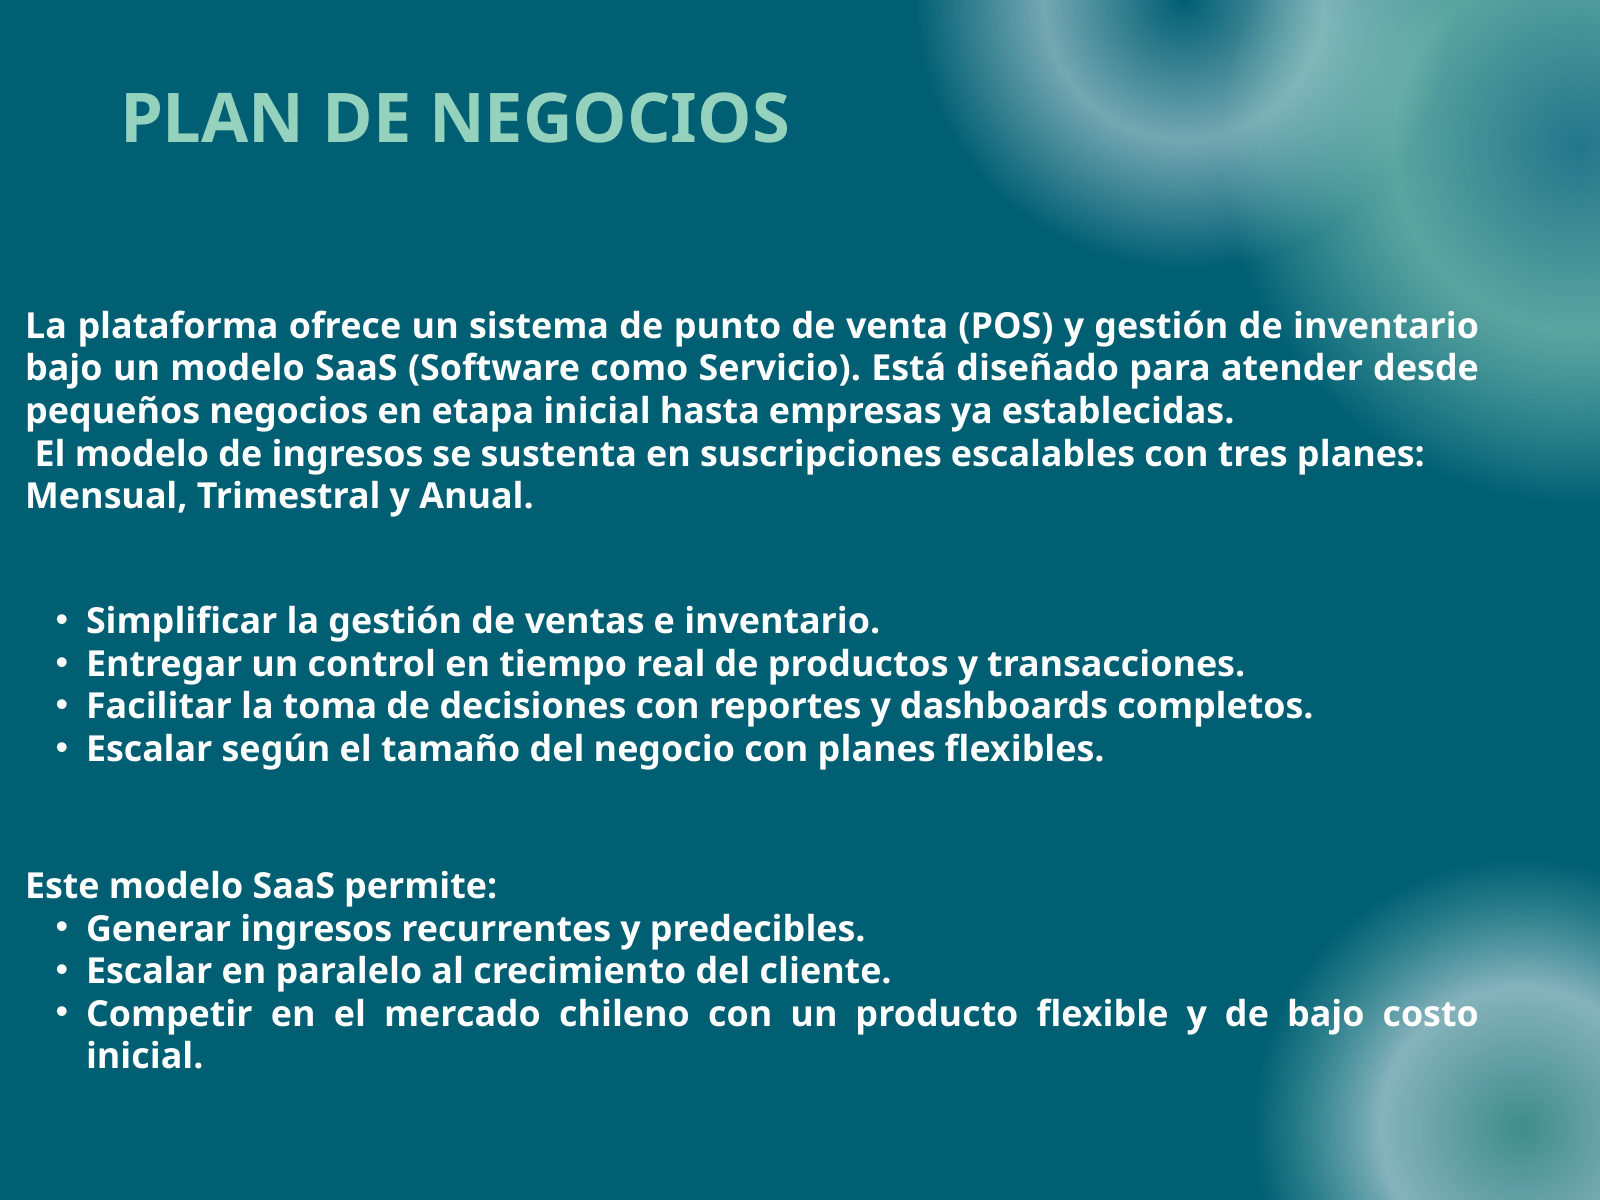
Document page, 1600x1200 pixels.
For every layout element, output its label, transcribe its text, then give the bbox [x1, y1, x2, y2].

text_box [1218, 0, 1600, 507]
text_box Este modelo SaaS permite: Generar ingresos recurrentes y predecibles. Escalar en paralelo al crecimiento del cliente. Competir en el mercado chileno con un producto flexible y de bajo costo inicial. [25, 862, 1480, 1119]
text_box PLAN DE NEGOCIOS [120, 86, 965, 157]
text_box La plataforma ofrece un sistema de punto de venta (POS) y gestión de inventario bajo un modelo SaaS (Software como Servicio). Está diseñado para atender desde pequeños negocios en etapa inicial hasta empresas ya establecidas. El modelo de ingresos se sustenta en suscripciones escalables con tres planes: Mensual, Trimestral y Anual. [25, 302, 1480, 559]
text_box [1250, 856, 1600, 1200]
text_box [913, 0, 1218, 271]
text_box Simplificar la gestión de ventas e inventario. Entregar un control en tiempo real de productos y transacciones. Facilitar la toma de decisiones con reportes y dashboards completos. Escalar según el tamaño del negocio con planes flexibles. [25, 598, 1480, 812]
